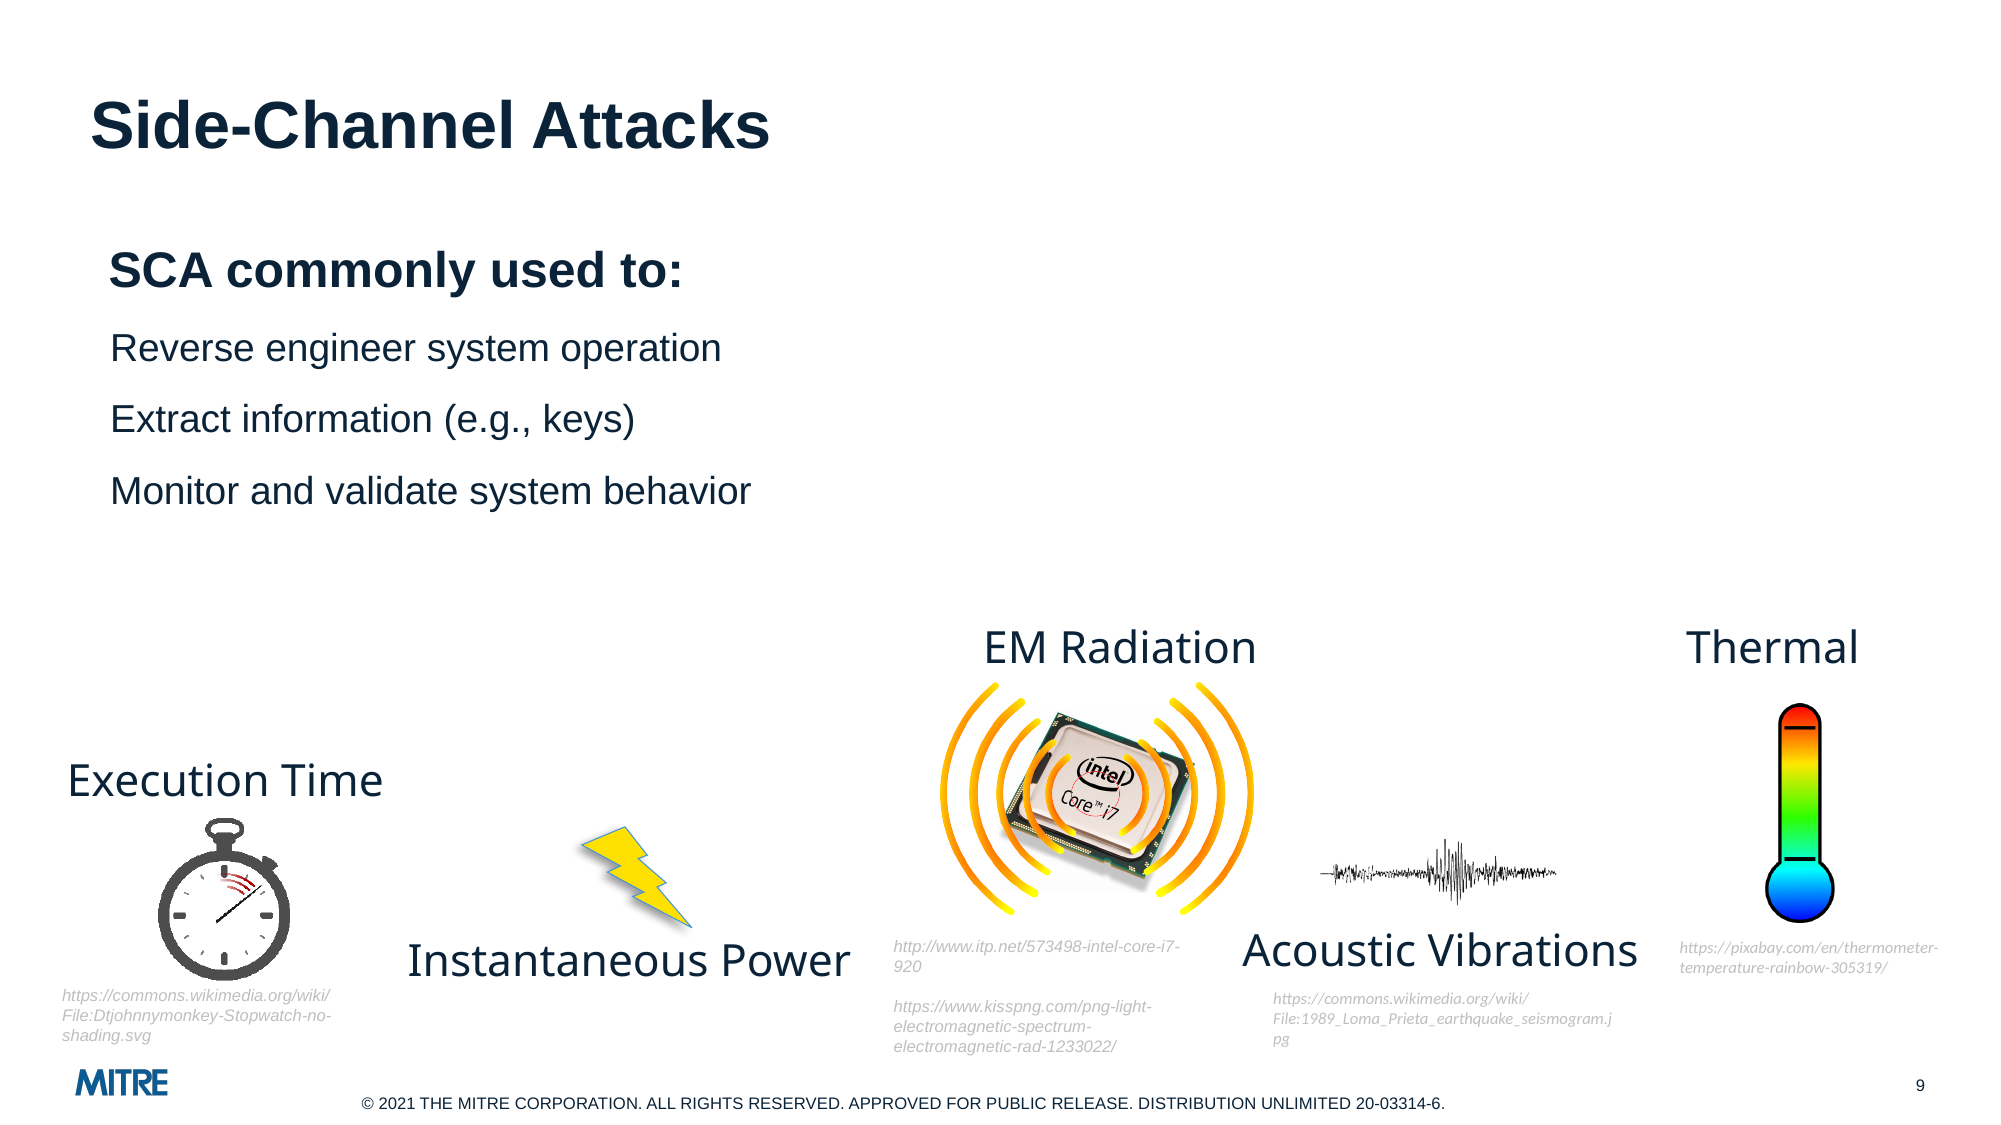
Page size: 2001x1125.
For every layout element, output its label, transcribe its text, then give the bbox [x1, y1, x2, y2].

text_box https://commons.wikimedia.org/wiki/File:1989_Loma_Prieta_earthquake_seismogram.jpg [1258, 980, 1635, 1056]
text_box https://commons.wikimedia.org/wiki/File:Dtjohnnymonkey-Stopwatch-no-shading.svg [47, 977, 361, 1052]
text_box [579, 825, 693, 929]
text_box Thermal [1671, 611, 1875, 680]
picture [71, 1063, 174, 1103]
slide_number 9 [1793, 1064, 1925, 1106]
picture [1320, 819, 1557, 920]
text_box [940, 682, 1254, 915]
title Side-Channel Attacks [75, 65, 1925, 179]
list SCA commonly used to: Reverse engineer system operation Extract information (e.g., keys) Monitor and validate system behavior [93, 229, 1214, 581]
text_box https://pixabay.com/en/thermometer-temperature-rainbow-305319/ [1664, 929, 1995, 985]
text_box http://www.itp.net/573498-intel-core-i7-920 https://www.kisspng.com/png-light-electromagnetic-spectrum-electromagnetic-rad-1233022/ [879, 928, 1214, 1064]
text_box EM Radiation [968, 611, 1273, 680]
text_box Instantaneous Power [392, 924, 867, 993]
text_box Acoustic Vibrations [1227, 914, 1655, 983]
picture [1743, 703, 1854, 923]
picture [158, 817, 290, 981]
text_box Execution Time [52, 744, 400, 813]
